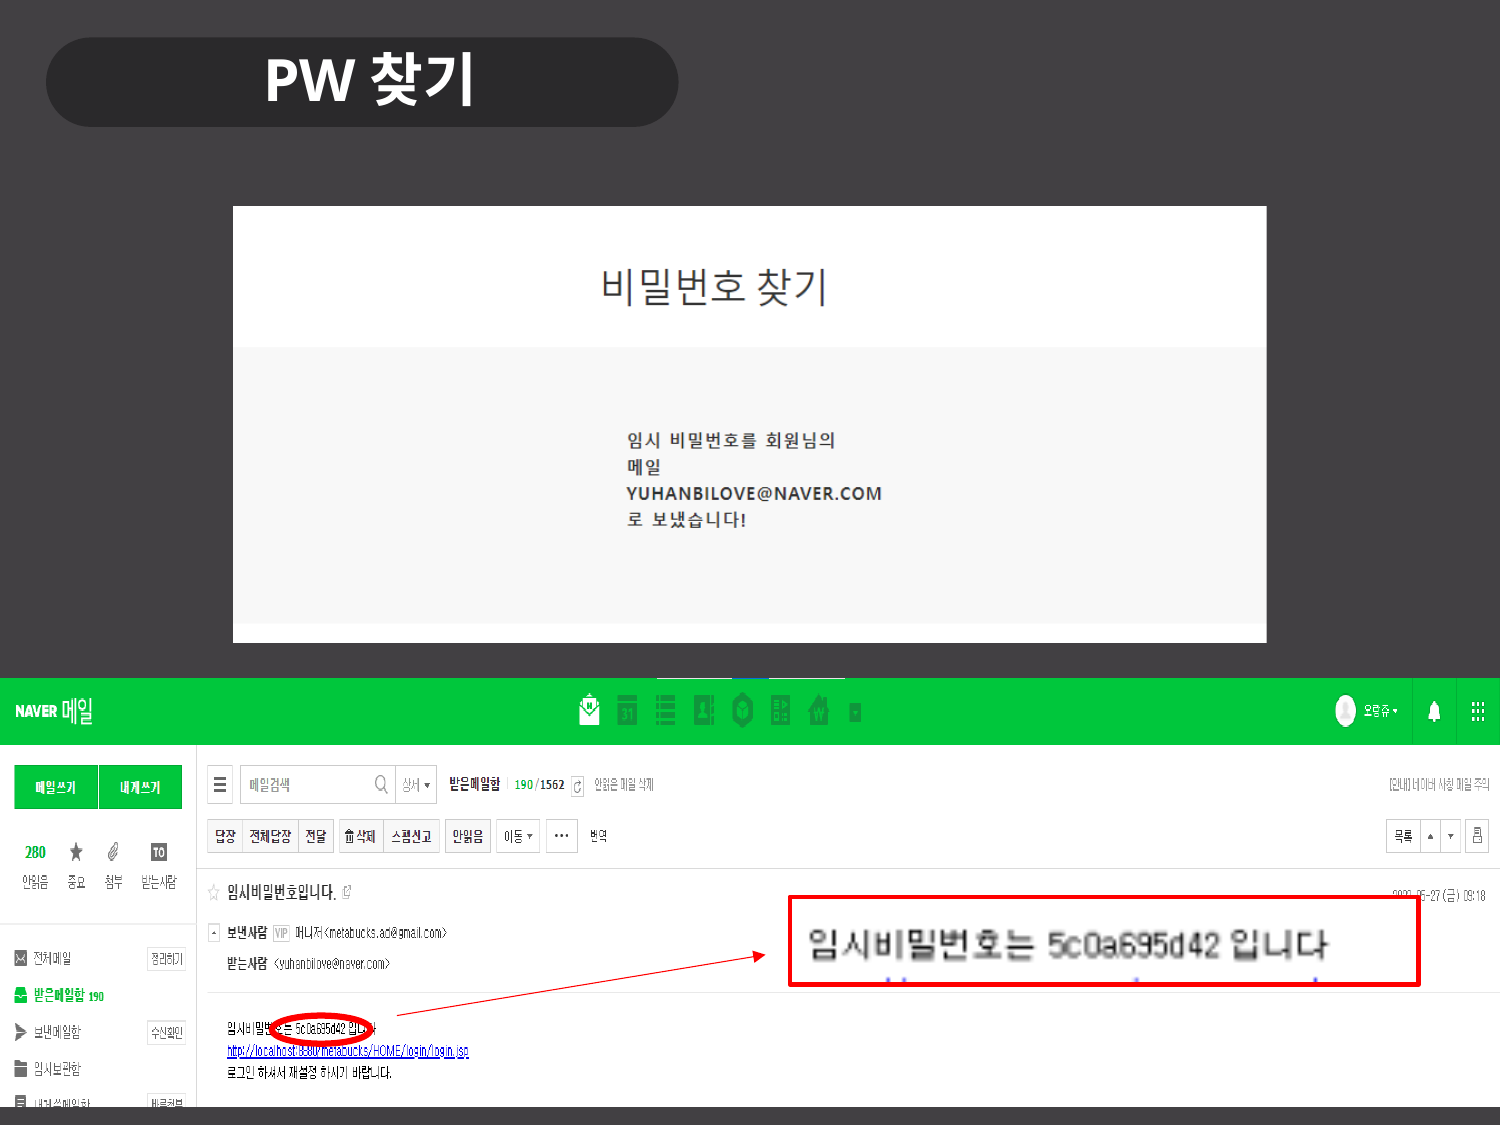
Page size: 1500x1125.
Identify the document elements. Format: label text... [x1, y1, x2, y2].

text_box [0, 678, 1500, 1107]
text_box PW찾기 [44, 36, 680, 128]
picture [233, 206, 1267, 643]
